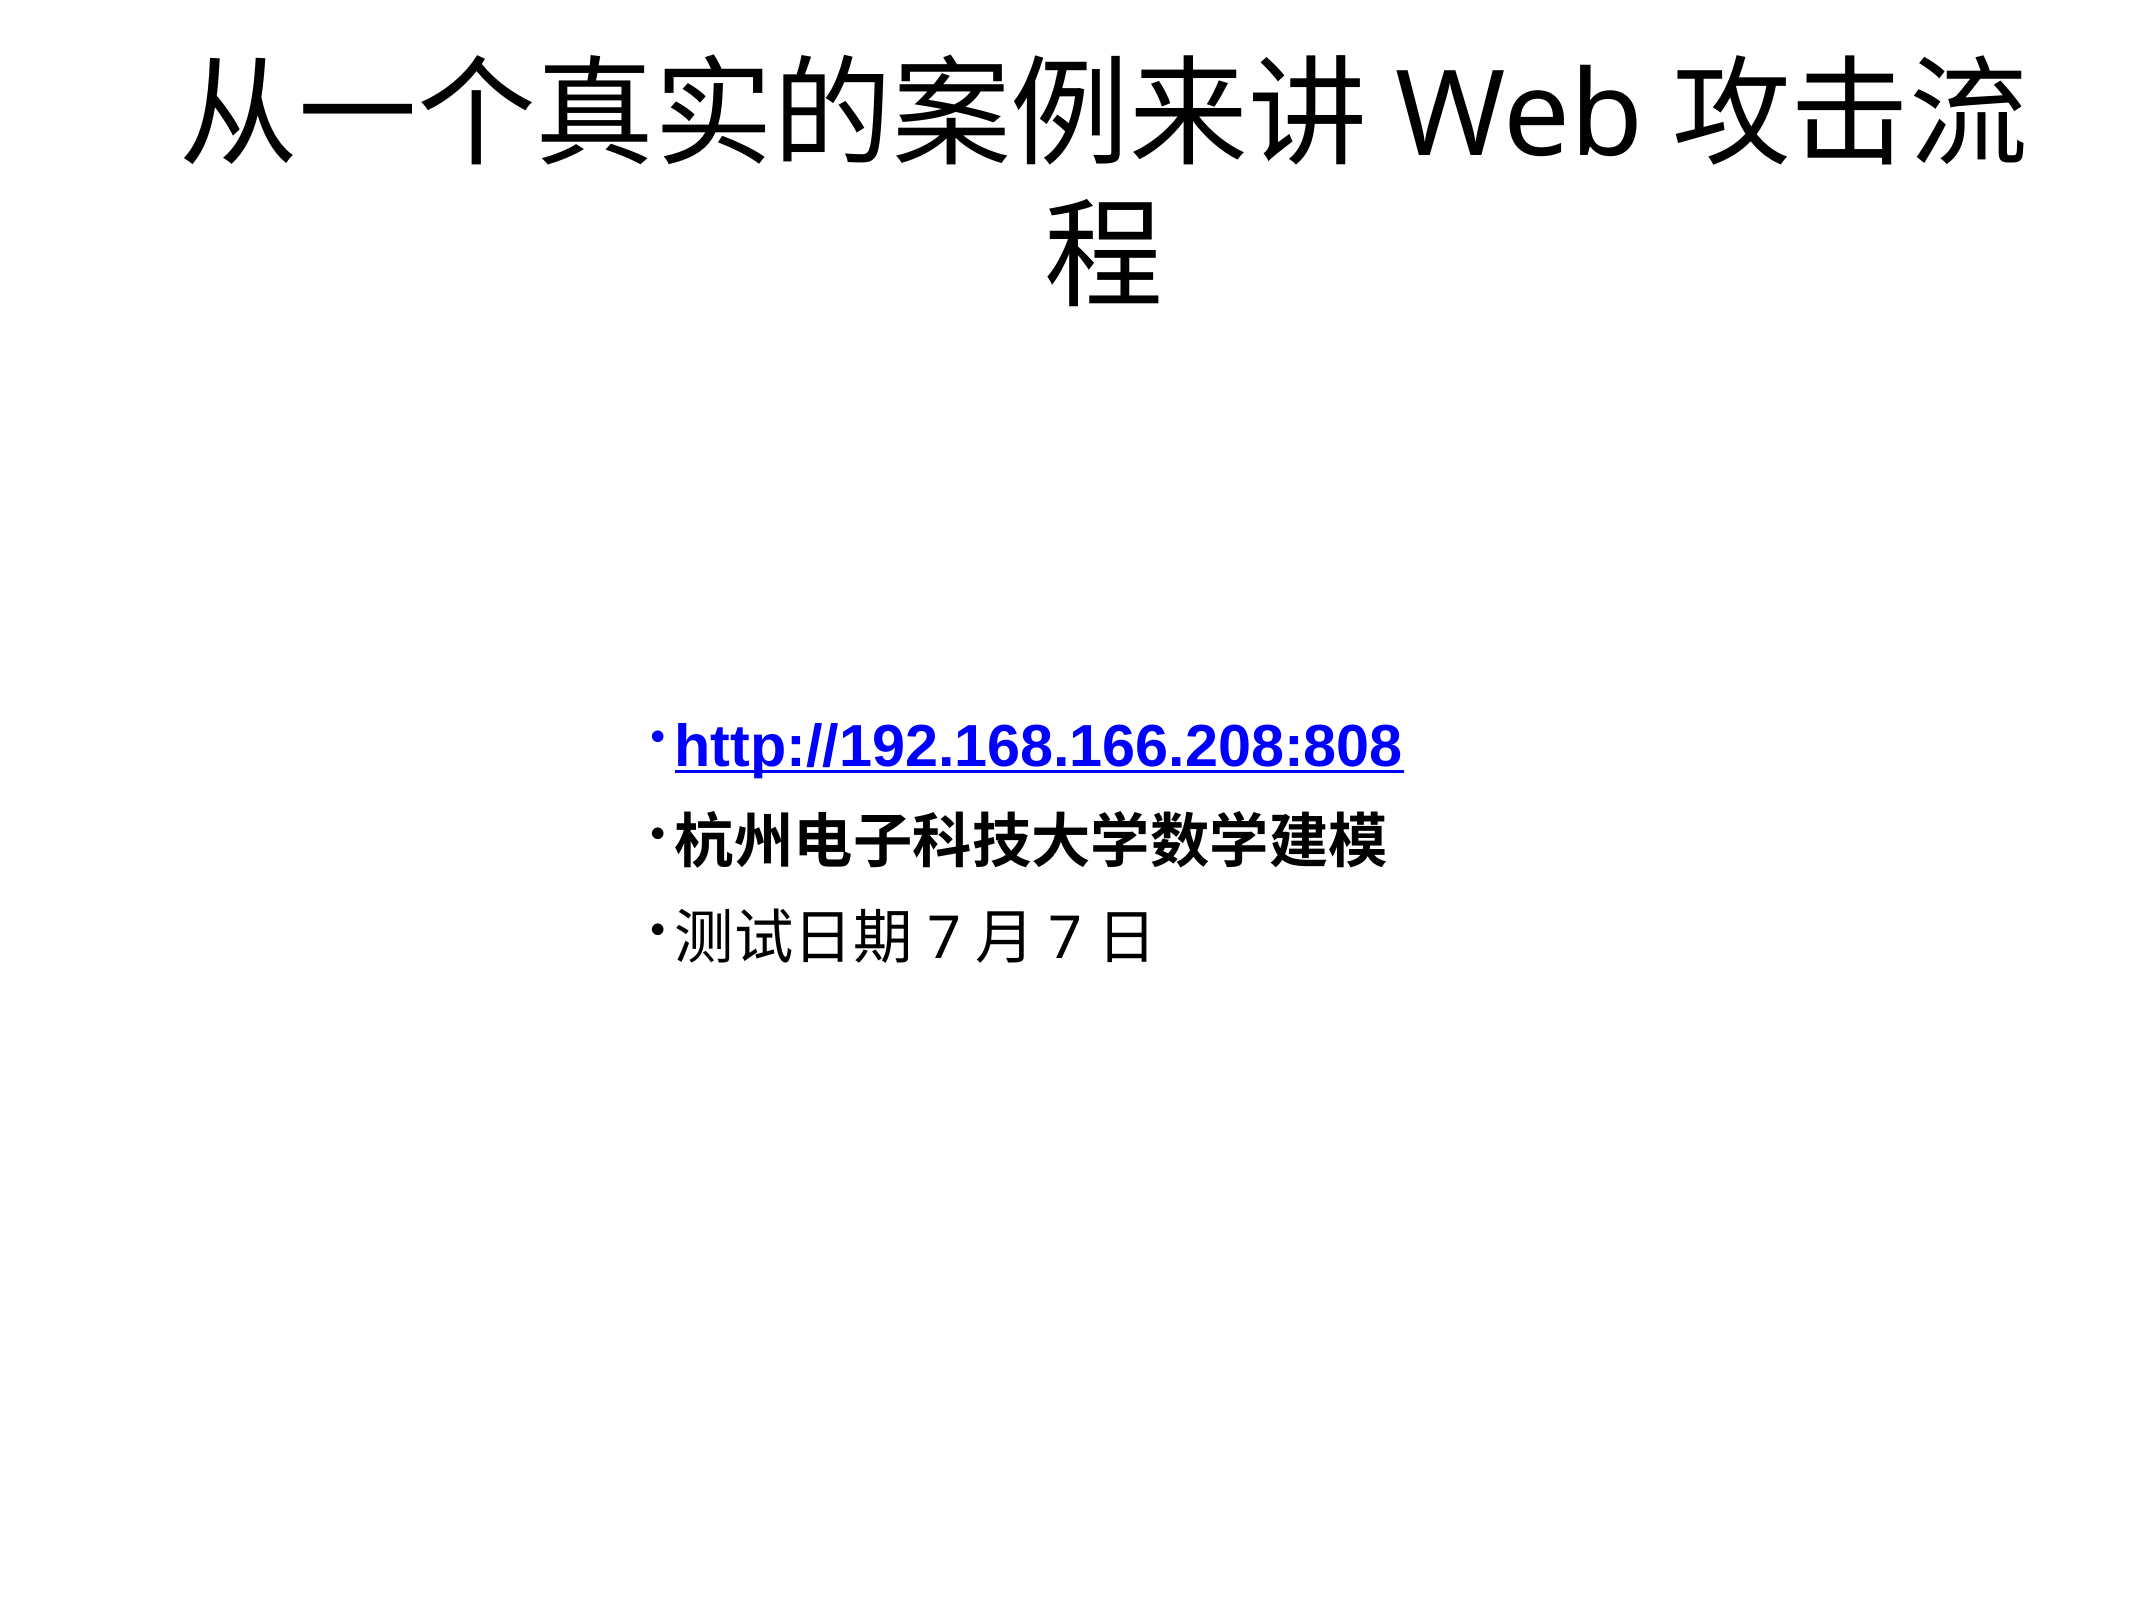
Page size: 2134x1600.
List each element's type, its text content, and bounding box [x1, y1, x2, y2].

list http://192.168.166.208:808 杭州电子科技大学数学建模 测试日期7月7日 [649, 690, 1558, 988]
title 从一个真实的案例来讲Web攻击流程 [136, 76, 2071, 282]
